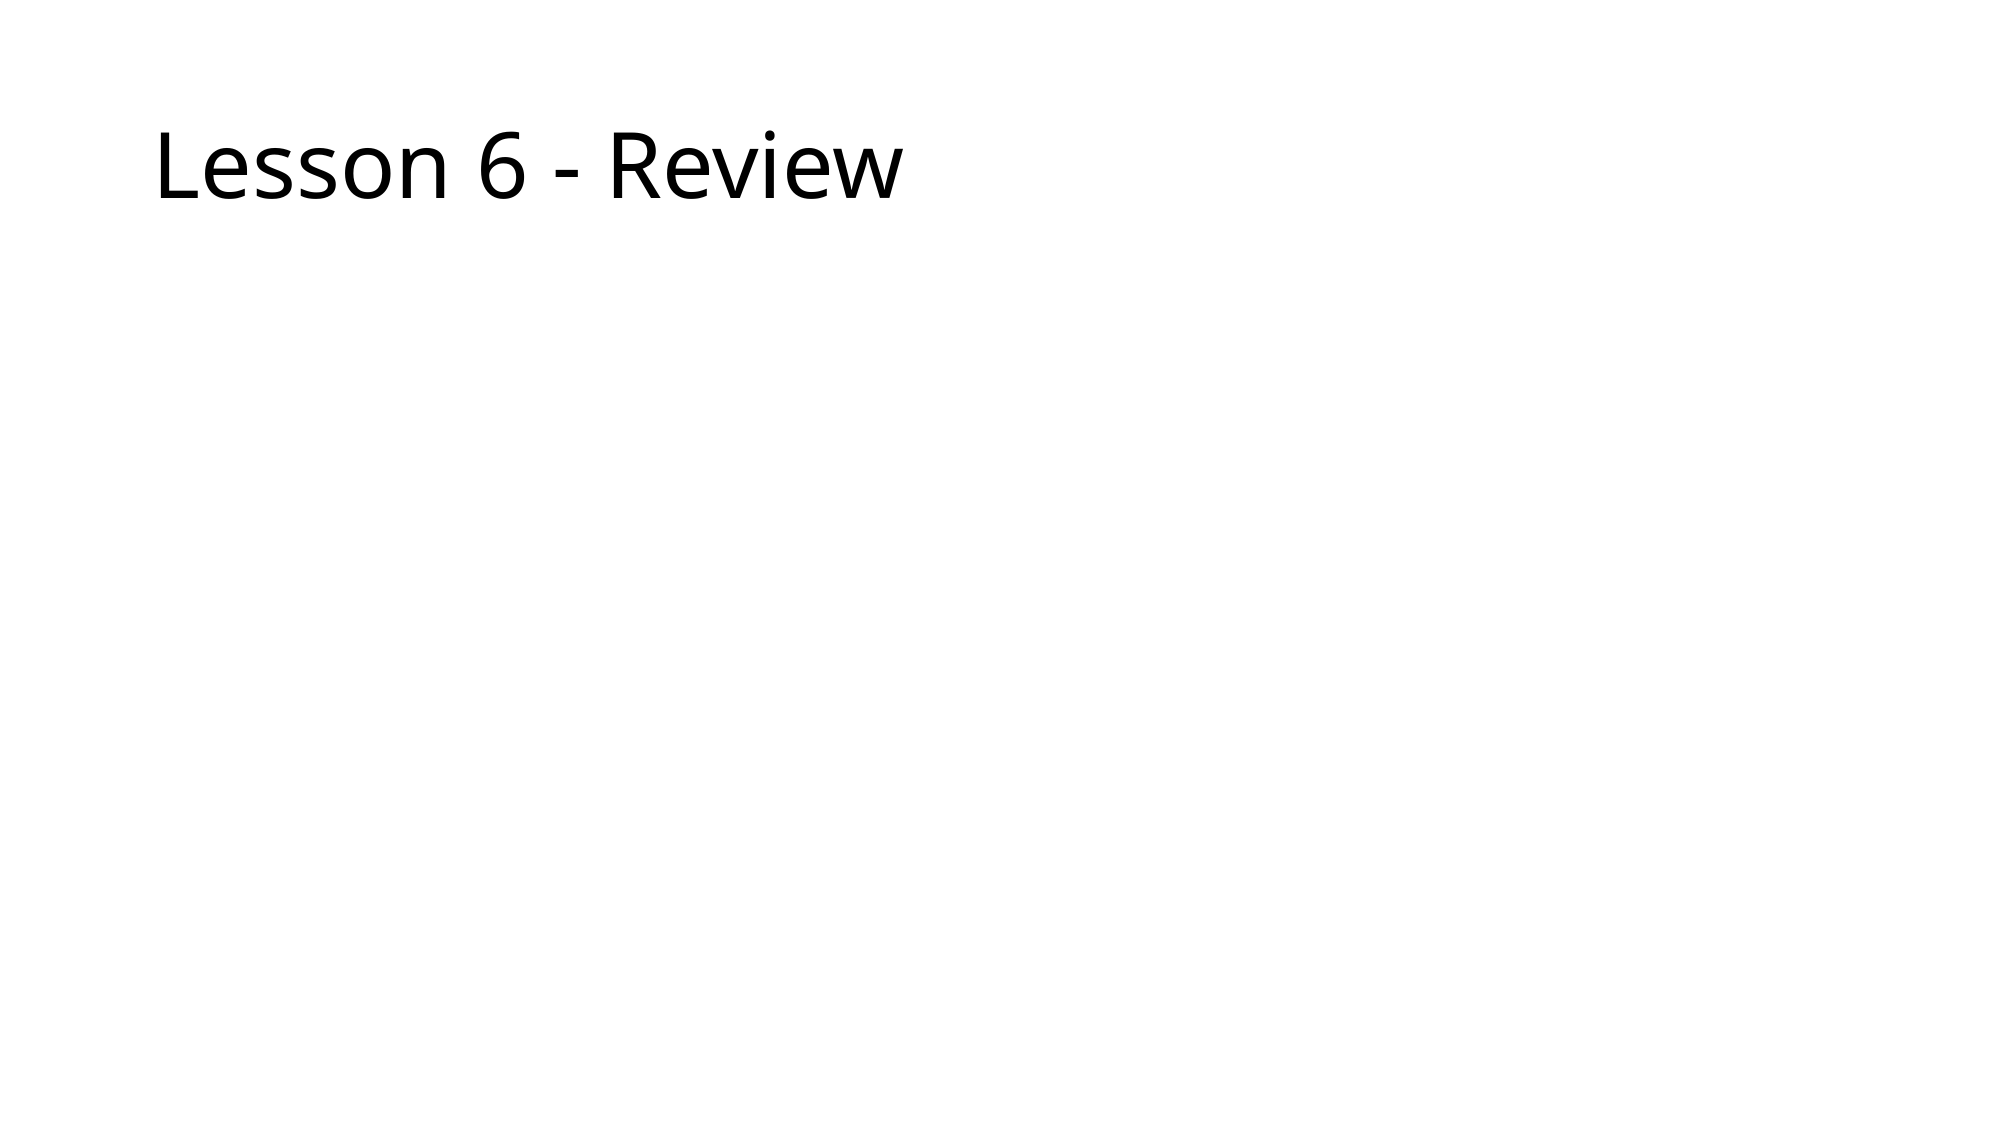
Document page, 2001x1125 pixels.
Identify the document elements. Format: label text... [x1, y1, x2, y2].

title Lesson 6 - Review [137, 59, 1863, 278]
